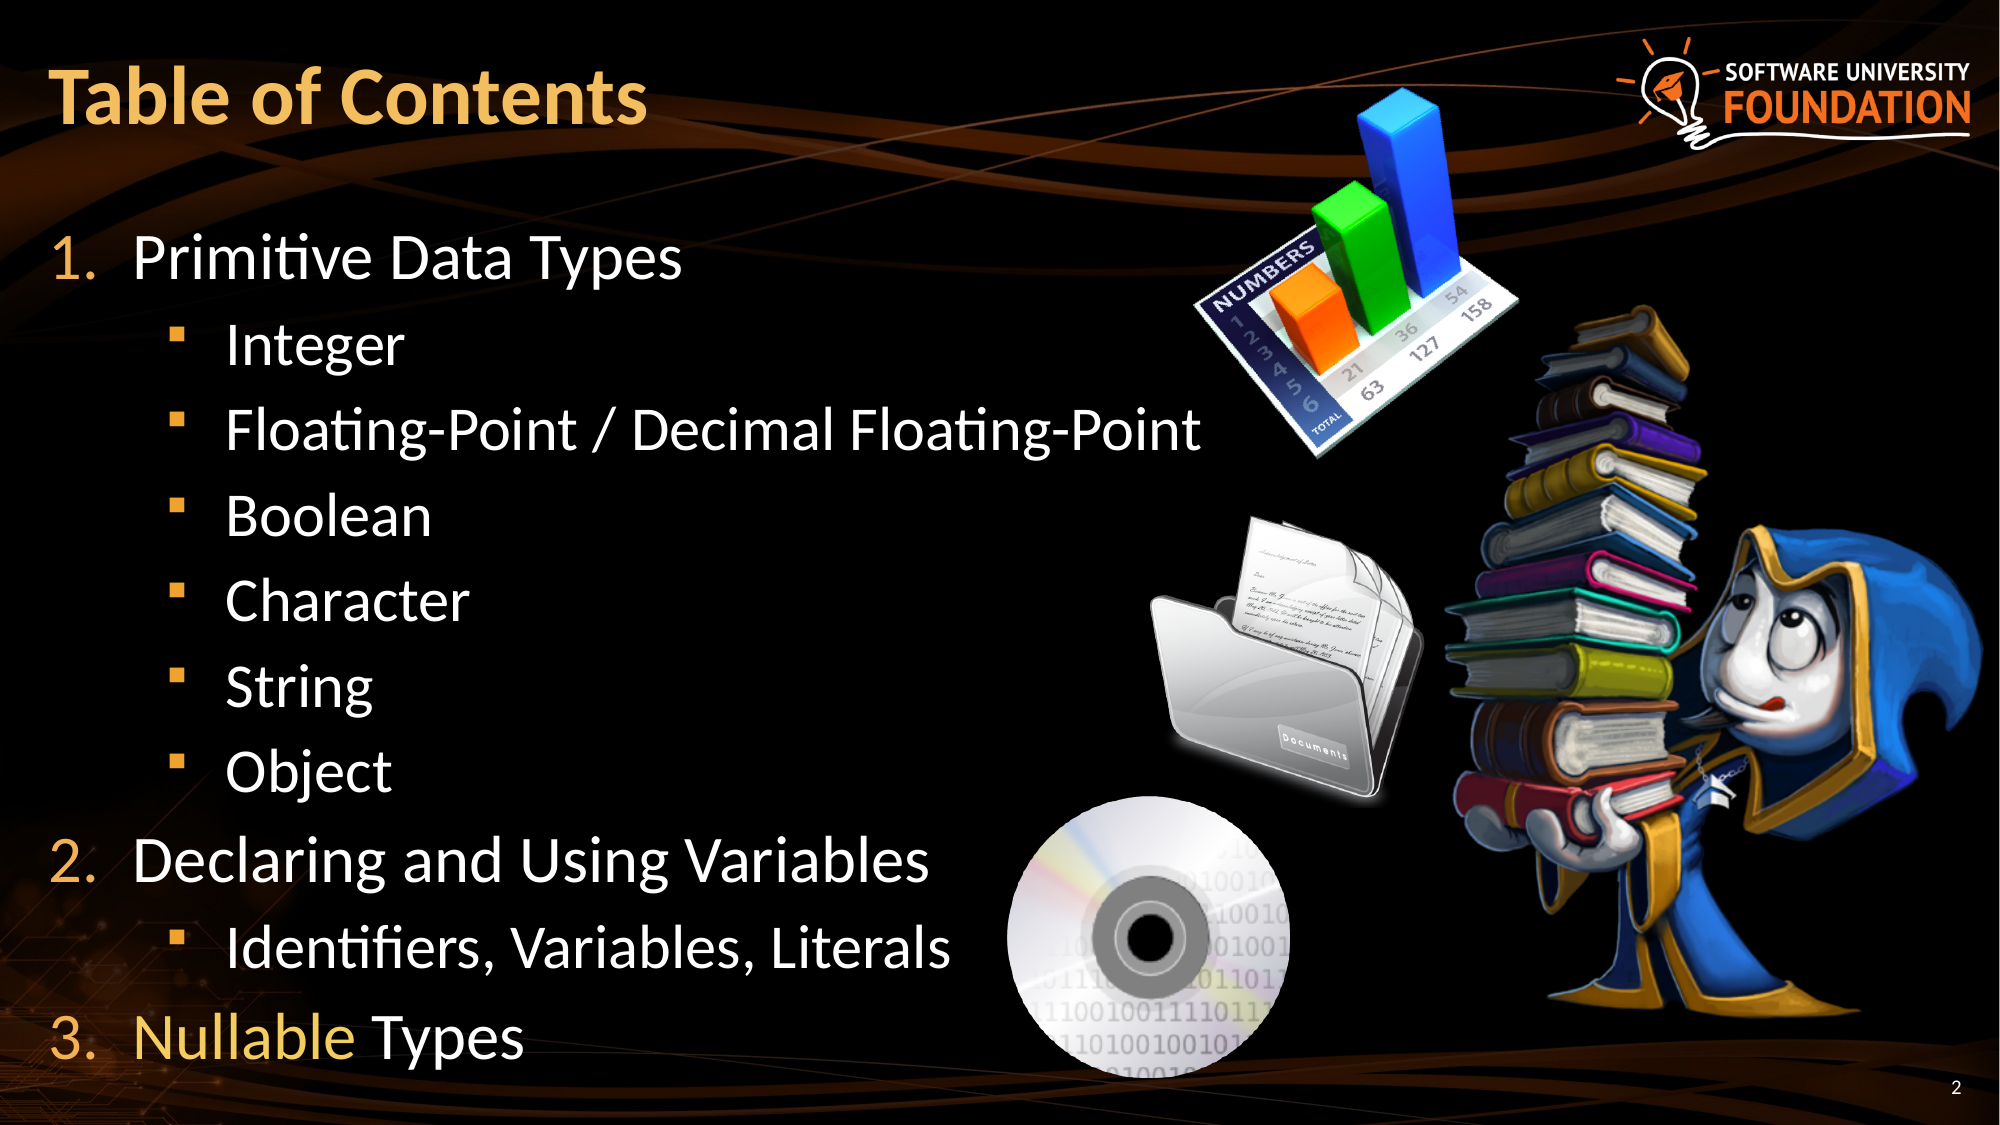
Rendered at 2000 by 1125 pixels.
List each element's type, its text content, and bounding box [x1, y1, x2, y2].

title Table of Contents [30, 6, 1602, 189]
picture [0, 0, 2000, 1125]
list Primitive Data Types Integer Floating-Point / Decimal Floating-Point Boolean Character String Object Declaring and Using Variables Identifiers, Variables, Literals Nullable Types [31, 195, 1968, 1103]
slide_number 2 [1897, 1070, 1968, 1103]
